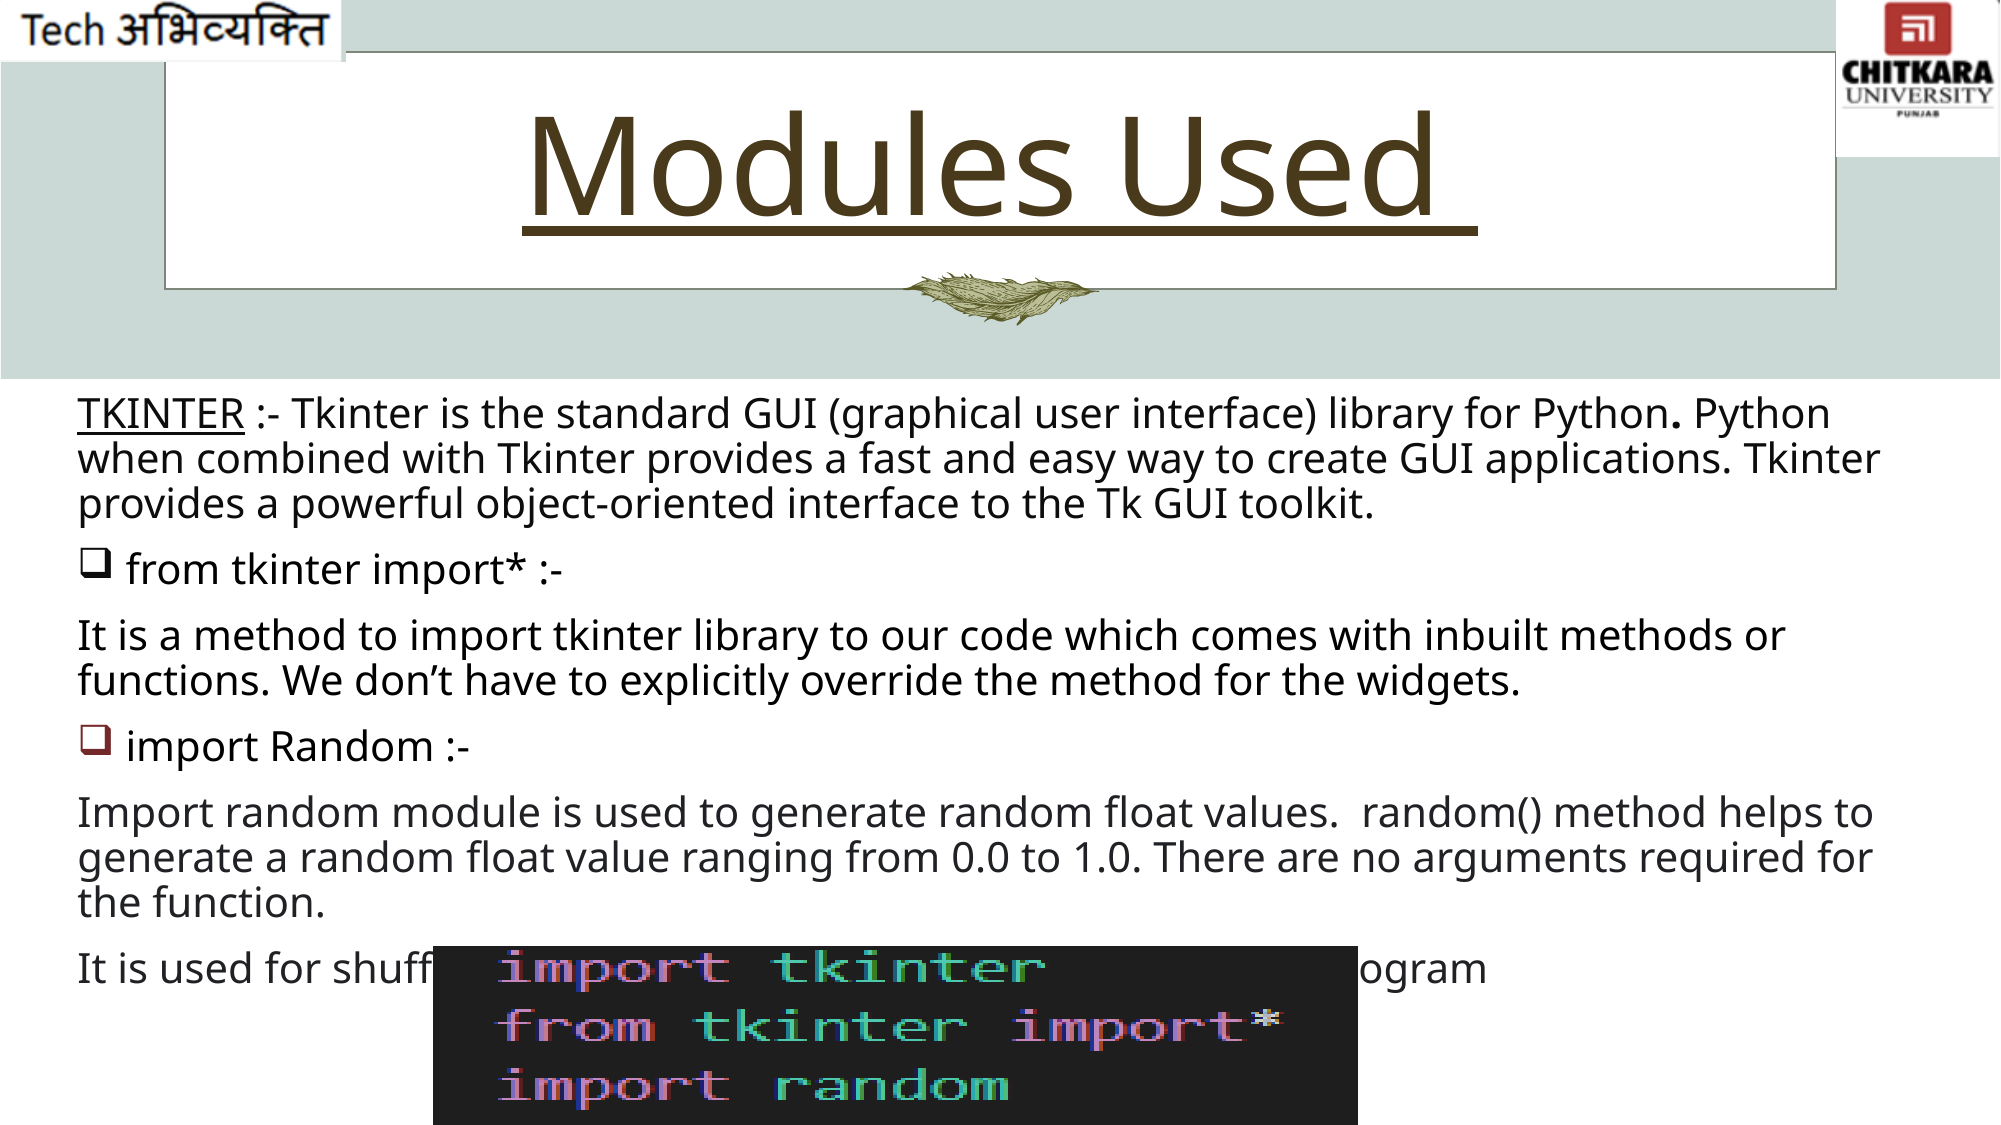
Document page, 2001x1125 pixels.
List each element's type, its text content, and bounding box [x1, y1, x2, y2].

picture [901, 280, 1100, 326]
picture [433, 946, 1358, 1125]
list TKINTER :- Tkinter is the standard GUI (graphical user interface) library for Python. Python when combined with Tkinter provides a fast and easy way to create GUI applications. Tkinter provides a powerful object-oriented interface to the Tk GUI toolkit. from tkinter import* :- It is a method to import tkinter library to our code which comes with inbuilt methods or functions. We don’t have to explicitly override the method for the widgets. import Random :- Import random module is used to generate random float values. random() method helps to generate a random float value ranging from 0.0 to 1.0. There are no arguments required for the function. It is used for shuffling the question each time when we run the program [62, 385, 1901, 1038]
picture [1836, 0, 2000, 157]
picture [0, 0, 346, 62]
title Modules Used [62, 62, 1938, 280]
